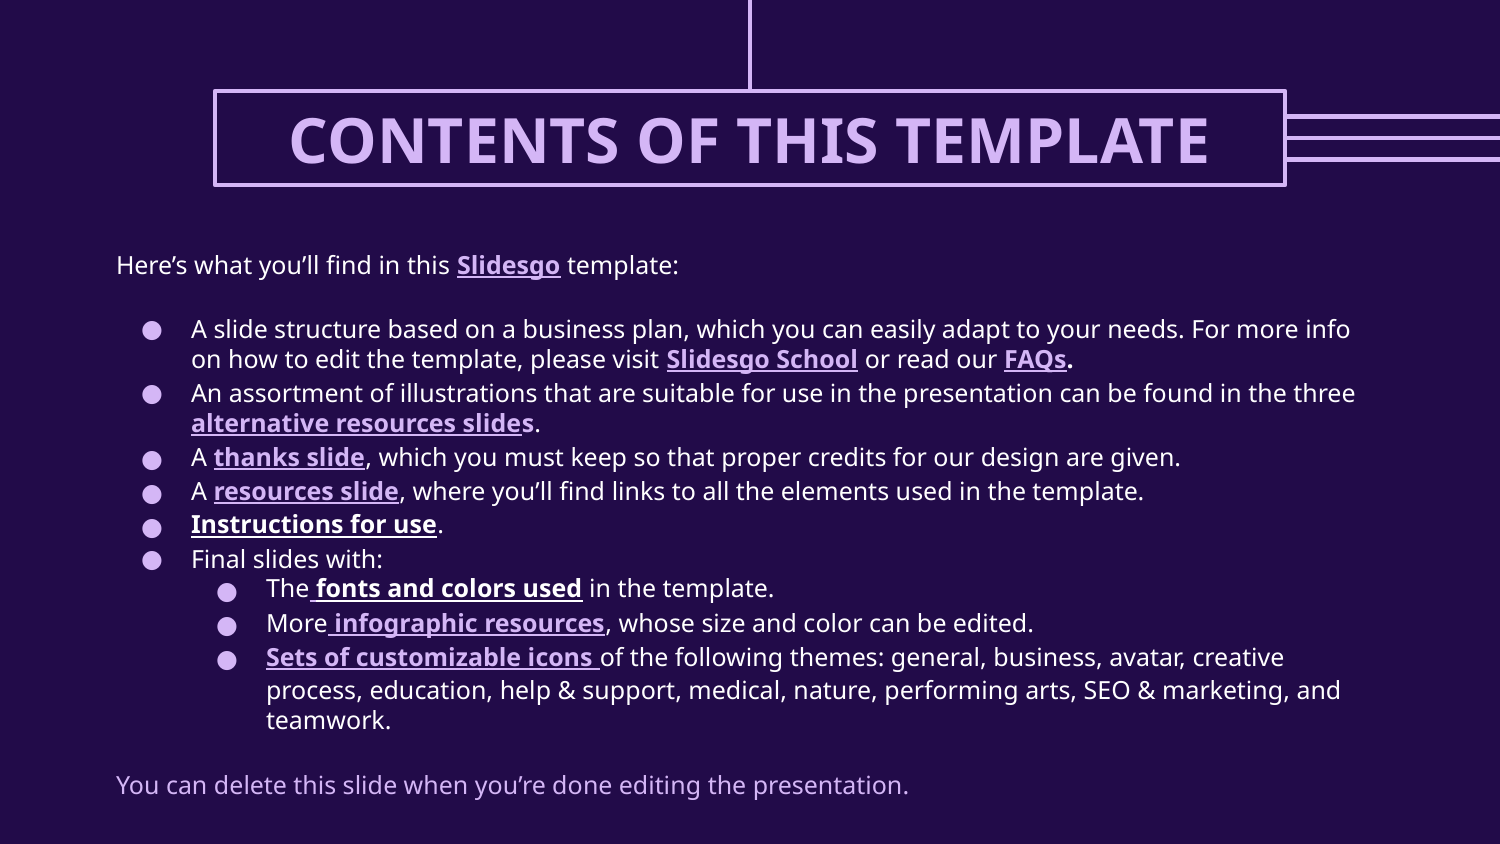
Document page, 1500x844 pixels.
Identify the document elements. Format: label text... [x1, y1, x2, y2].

list Here’s what you’ll find in this Slidesgo template: A slide structure based on a business plan, which you can easily adapt to your needs. For more info on how to edit the template, please visit Slidesgo School or read our FAQs. An assortment of illustrations that are suitable for use in the presentation can be found in the three alternative resources slides. A thanks slide, which you must keep so that proper credits for our design are given. A resources slide, where you’ll find links to all the elements used in the template. Instructions for use. Final slides with: The fonts and colors used in the template. More infographic resources, whose size and color can be edited. Sets of customizable icons of the following themes: general, business, avatar, creative process, education, help & support, medical, nature, performing arts, SEO & marketing, and teamwork. You can delete this slide when you’re done editing the presentation. [101, 234, 1400, 748]
title CONTENTS OF THIS TEMPLATE [213, 89, 1287, 187]
